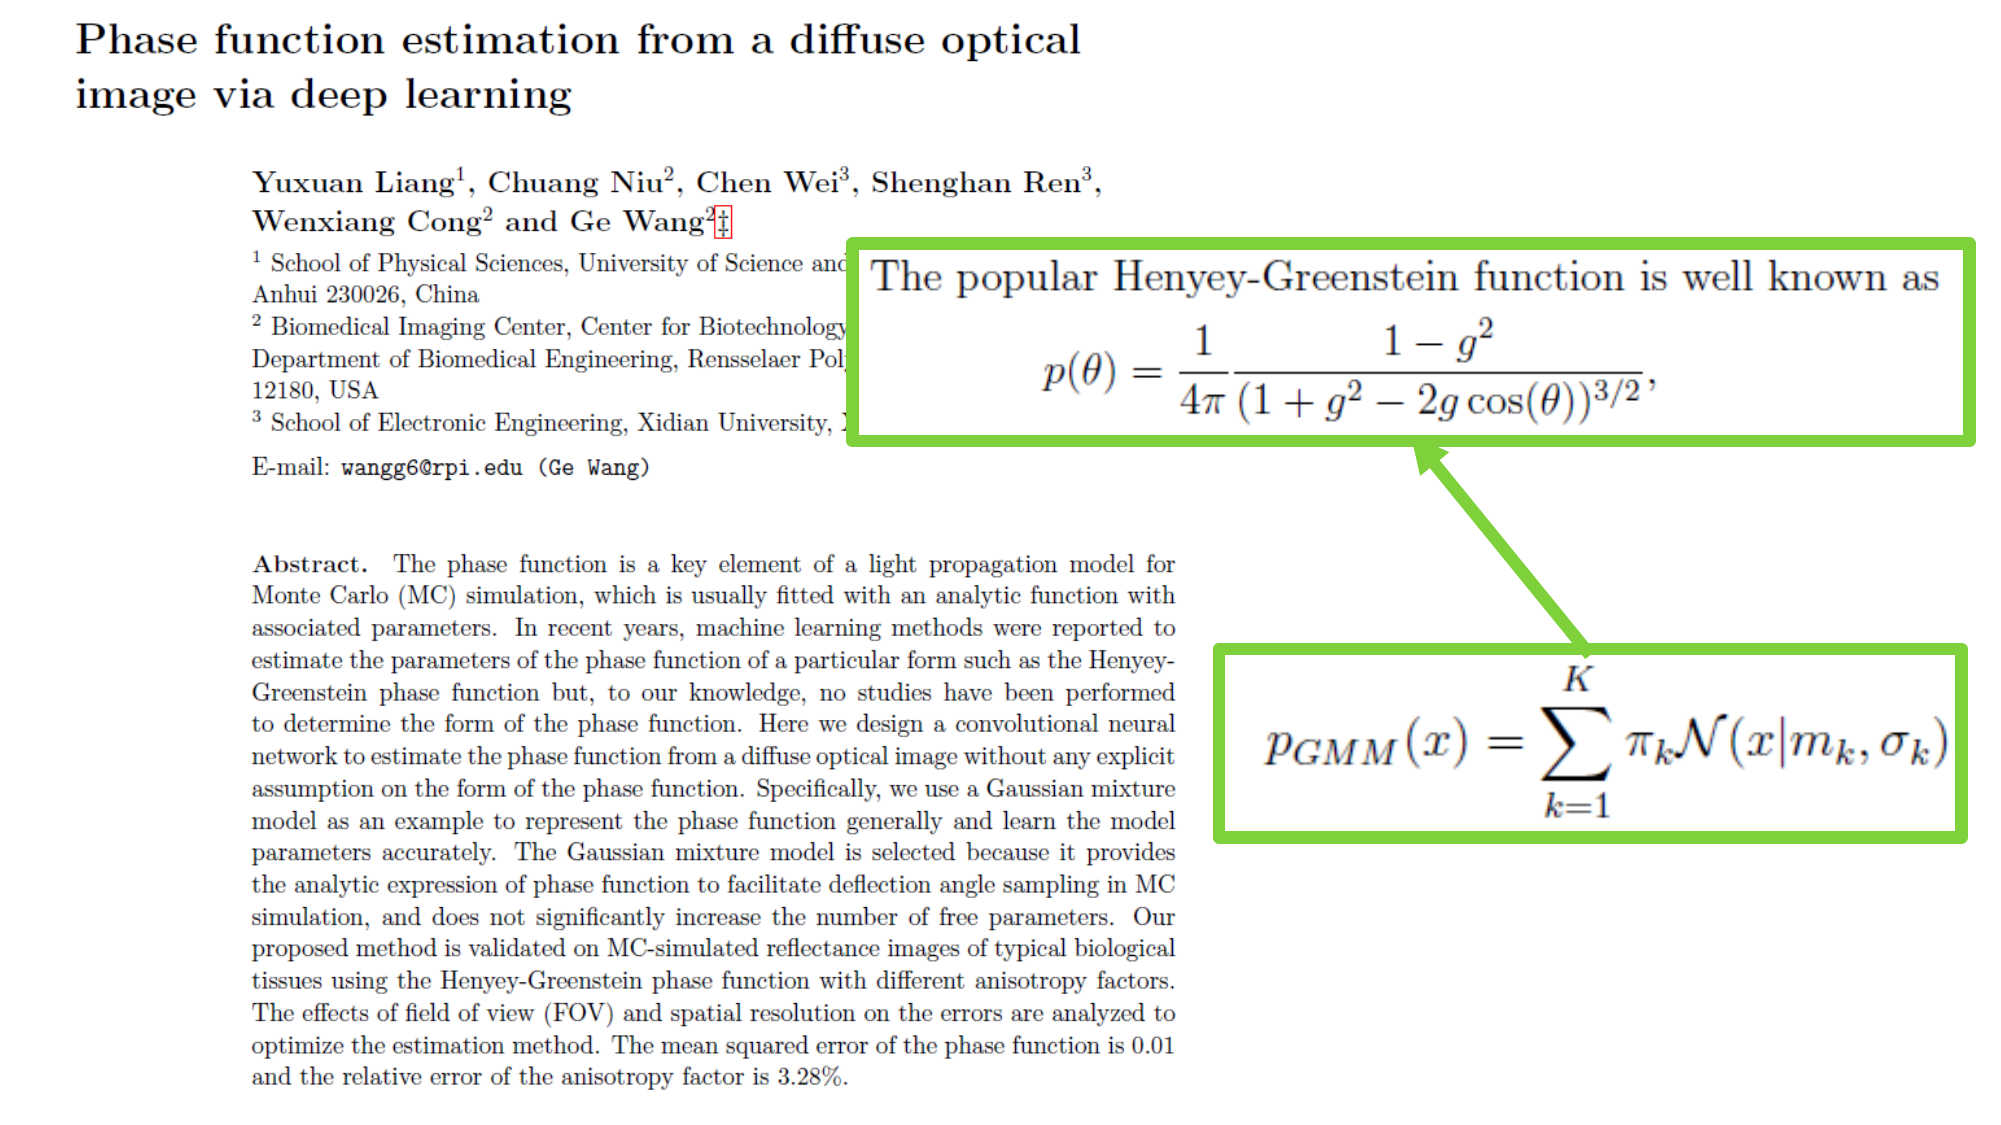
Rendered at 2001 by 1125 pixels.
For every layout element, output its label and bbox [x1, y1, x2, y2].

picture [26, 0, 1278, 1125]
picture [1224, 654, 1956, 832]
picture [858, 249, 1964, 436]
text_box [1410, 434, 1591, 656]
